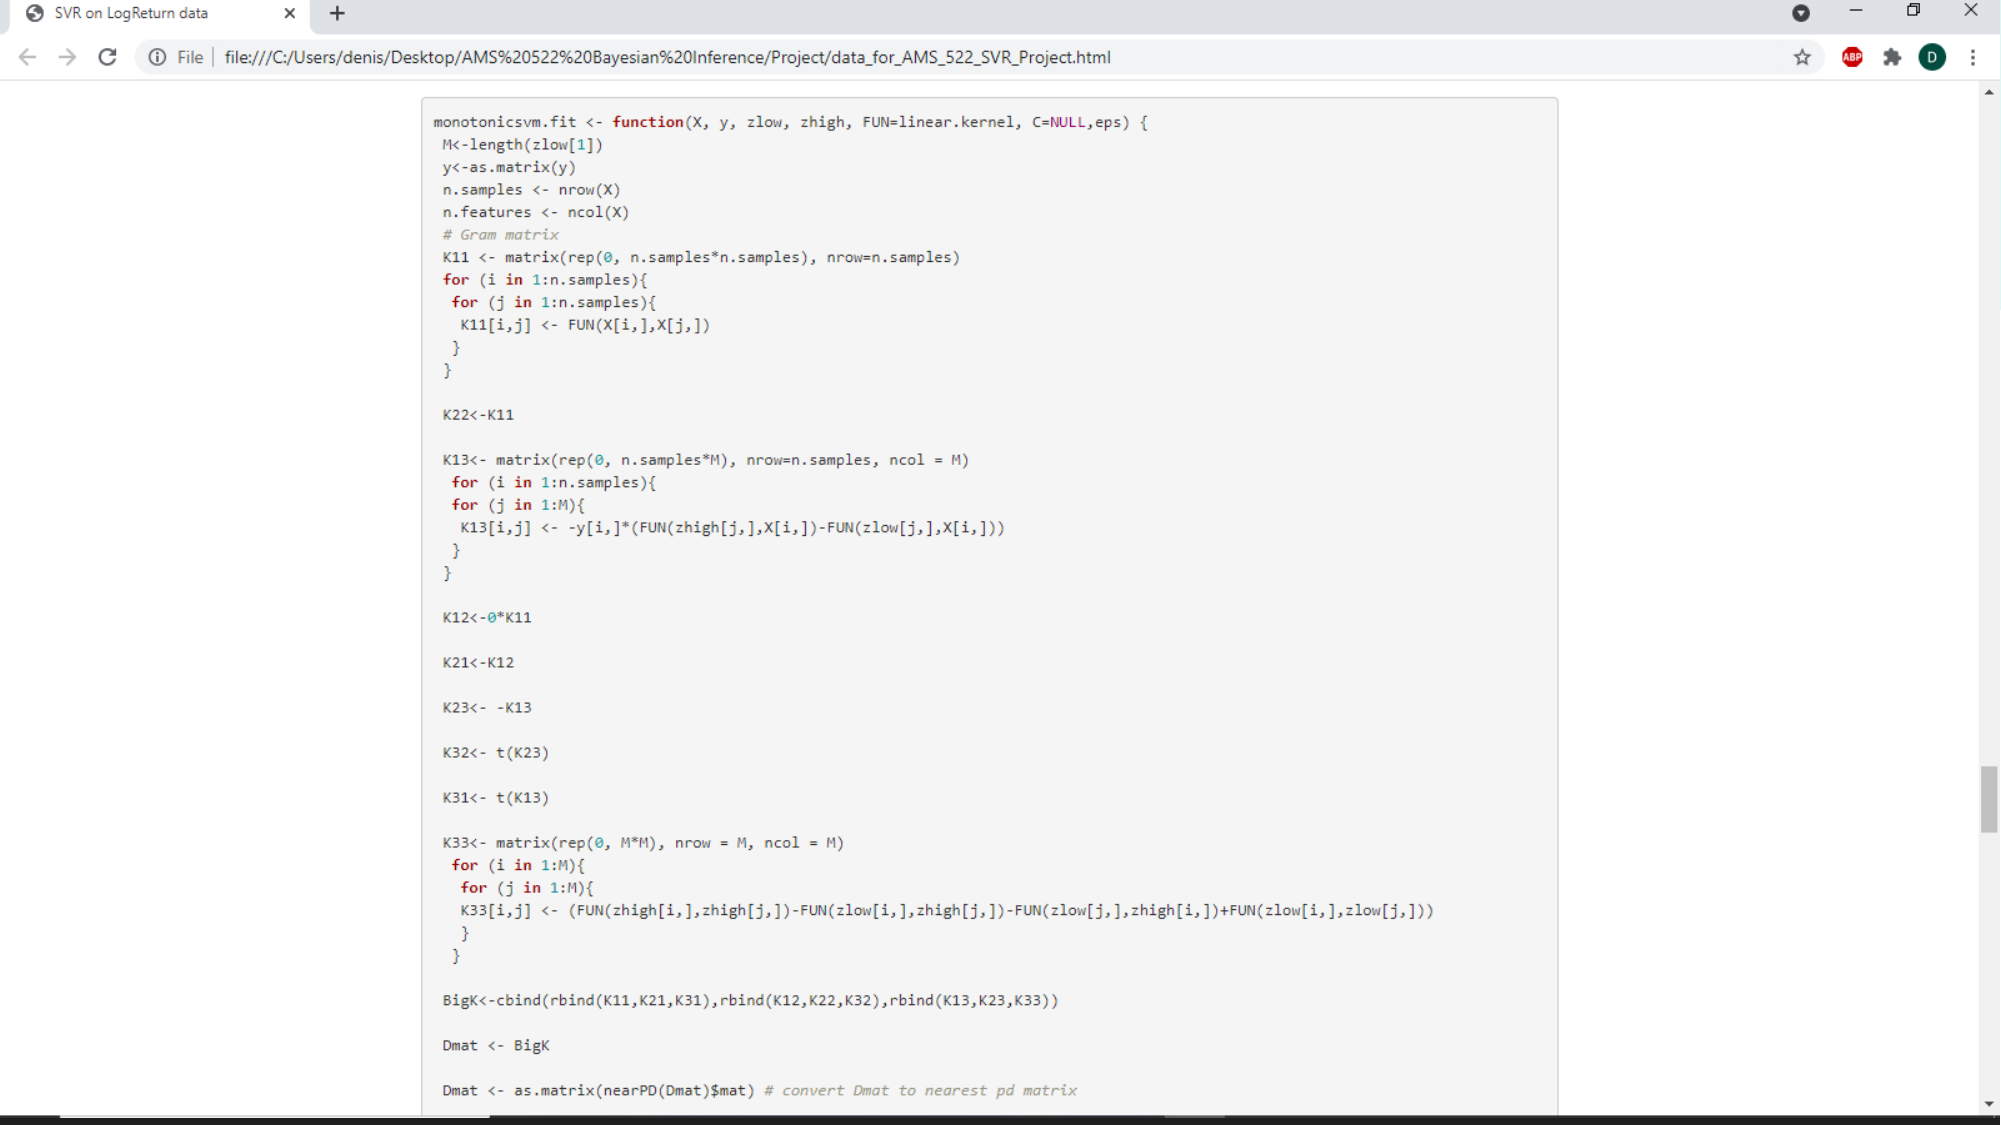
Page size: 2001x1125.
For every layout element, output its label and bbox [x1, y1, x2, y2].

list [0, 0, 2000, 1118]
